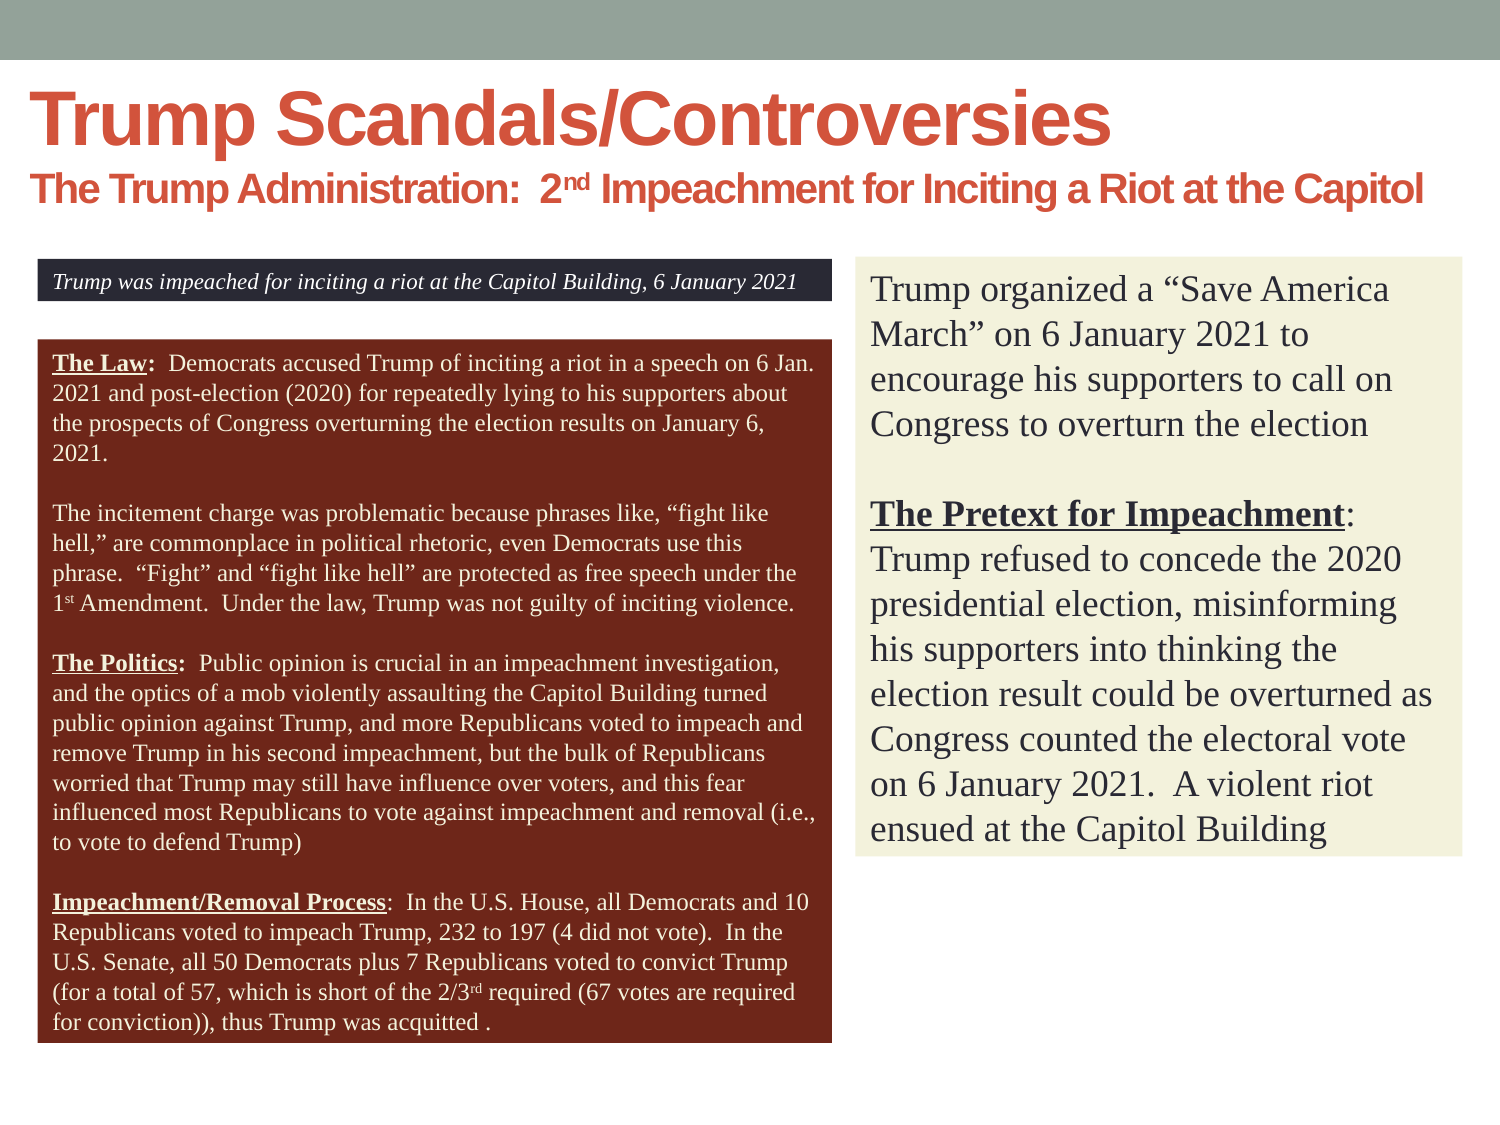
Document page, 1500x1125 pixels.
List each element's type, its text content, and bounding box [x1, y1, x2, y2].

text_box The Law: Democrats accused Trump of inciting a riot in a speech on 6 Jan. 2021 and post-election (2020) for repeatedly lying to his supporters about the prospects of Congress overturning the election results on January 6, 2021. The incitement charge was problematic because phrases like, “fight like hell,” are commonplace in political rhetoric, even Democrats use this phrase. “Fight” and “fight like hell” are protected as free speech under the 1st Amendment. Under the law, Trump was not guilty of inciting violence. The Politics: Public opinion is crucial in an impeachment investigation, and the optics of a mob violently assaulting the Capitol Building turned public opinion against Trump, and more Republicans voted to impeach and remove Trump in his second impeachment, but the bulk of Republicans worried that Trump may still have influence over voters, and this fear influenced most Republicans to vote against impeachment and removal (i.e., to vote to defend Trump) Impeachment/Removal Process: In the U.S. House, all Democrats and 10 Republicans voted to impeach Trump, 232 to 197 (4 did not vote). In the U.S. Senate, all 50 Democrats plus 7 Republicans voted to convict Trump (for a total of 57, which is short of the 2/3rd required (67 votes are required for conviction)), thus Trump was acquitted . [37, 339, 832, 1043]
text_box Trump organized a “Save America March” on 6 January 2021 to encourage his supporters to call on Congress to overturn the election The Pretext for Impeachment: Trump refused to concede the 2020 presidential election, misinforming his supporters into thinking the election result could be overturned as Congress counted the electoral vote on 6 January 2021. A violent riot ensued at the Capitol Building [855, 256, 1463, 857]
text_box Trump was impeached for inciting a riot at the Capitol Building, 6 January 2021 [37, 258, 832, 302]
title Trump Scandals/Controversies The Trump Administration: 2nd Impeachment for Inciting a Riot at the Capitol [14, 58, 1453, 222]
